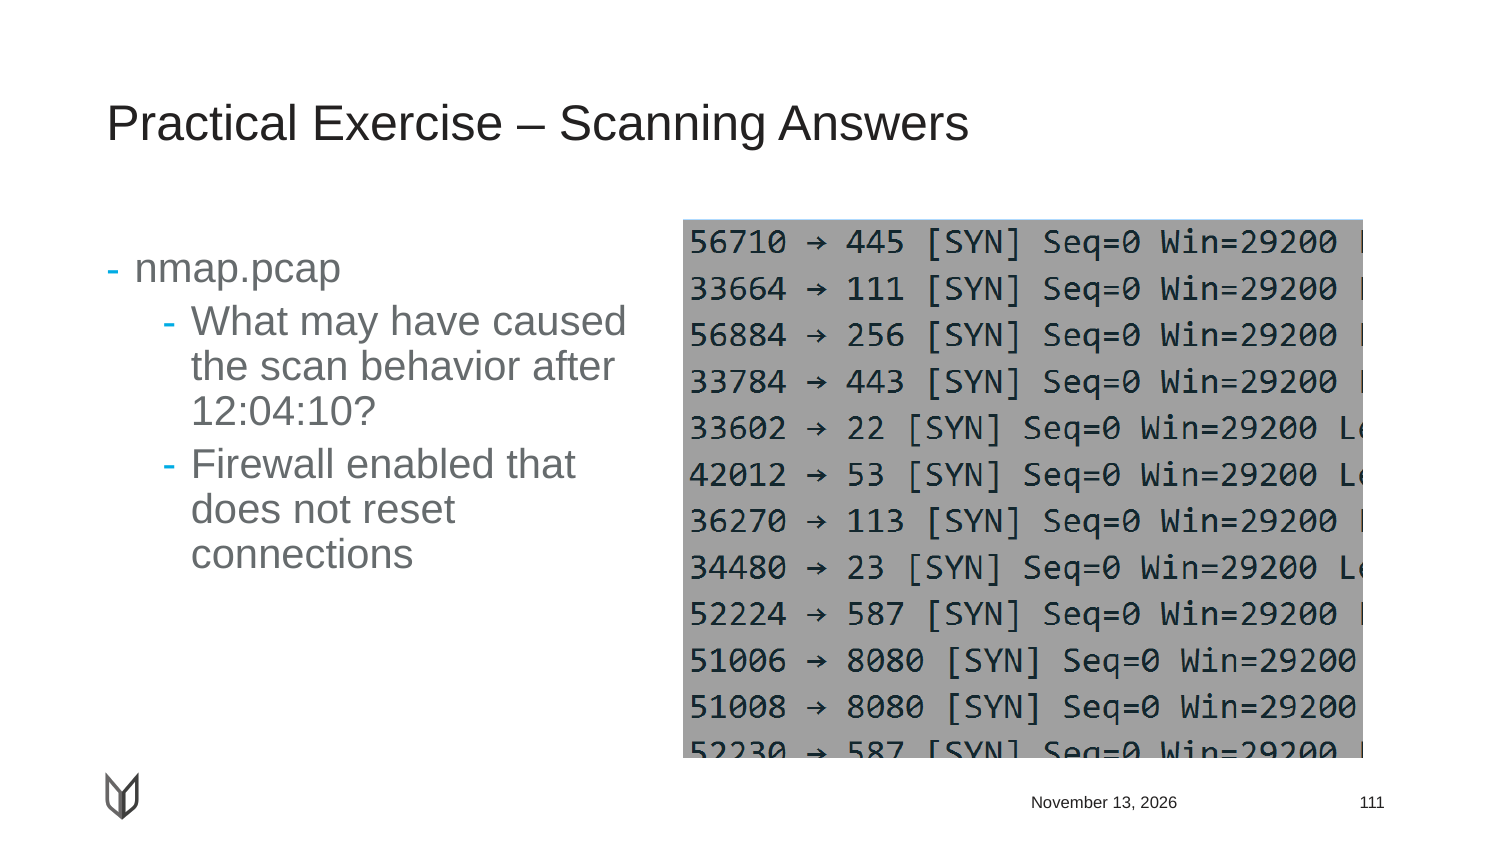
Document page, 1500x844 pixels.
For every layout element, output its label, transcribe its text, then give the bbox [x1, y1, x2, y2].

picture [683, 219, 1363, 758]
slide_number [1016, 784, 1324, 815]
picture [105, 772, 139, 820]
slide_number 111 [1324, 784, 1400, 815]
list nmap.pcap What may have caused the scan behavior after 12:04:10? Firewall enabled that does not reset connections [106, 246, 676, 768]
title Practical Exercise – Scanning Answers [106, 96, 1400, 220]
